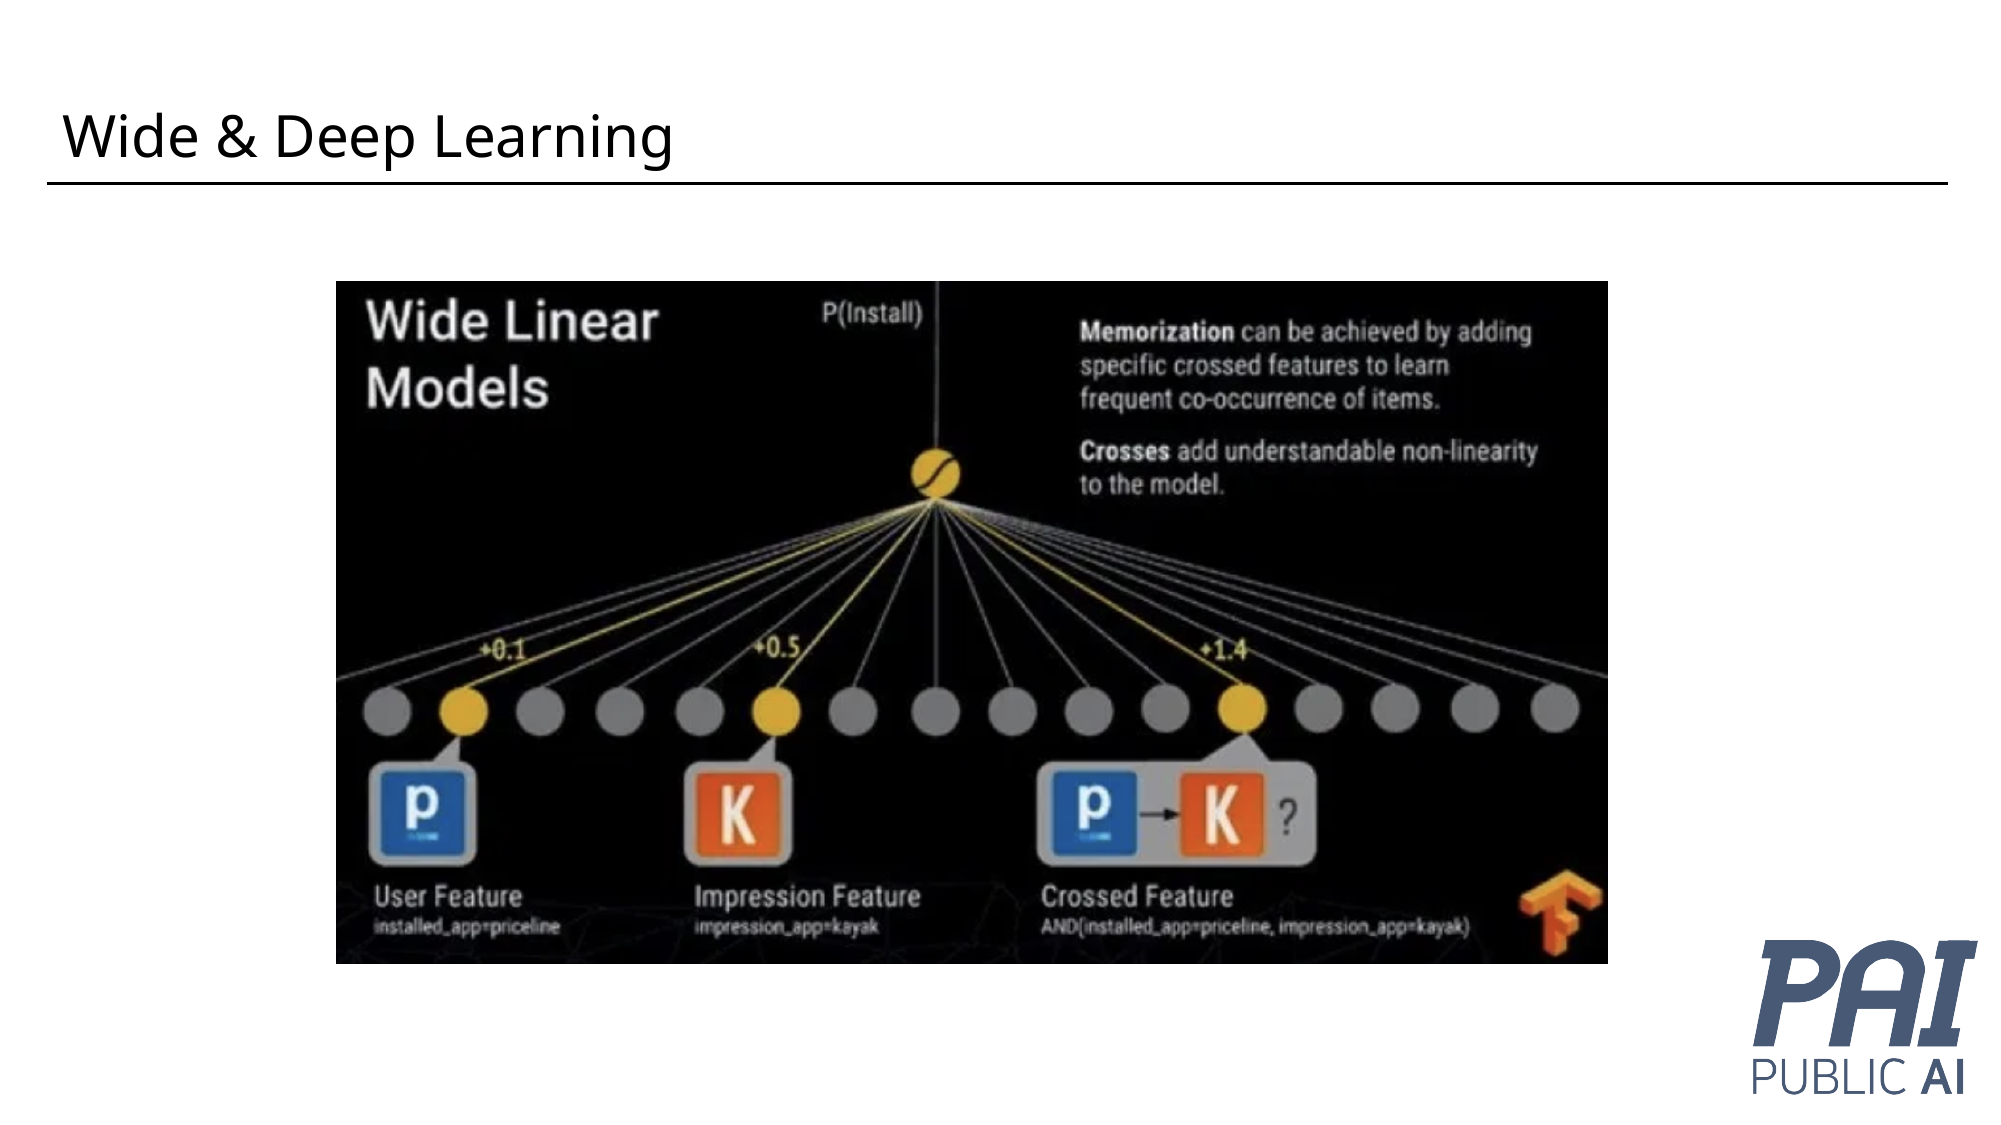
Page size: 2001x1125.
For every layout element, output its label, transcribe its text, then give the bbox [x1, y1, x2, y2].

picture [336, 281, 1608, 964]
picture [1749, 940, 1978, 1105]
title Wide & Deep Learning [47, 58, 1773, 178]
